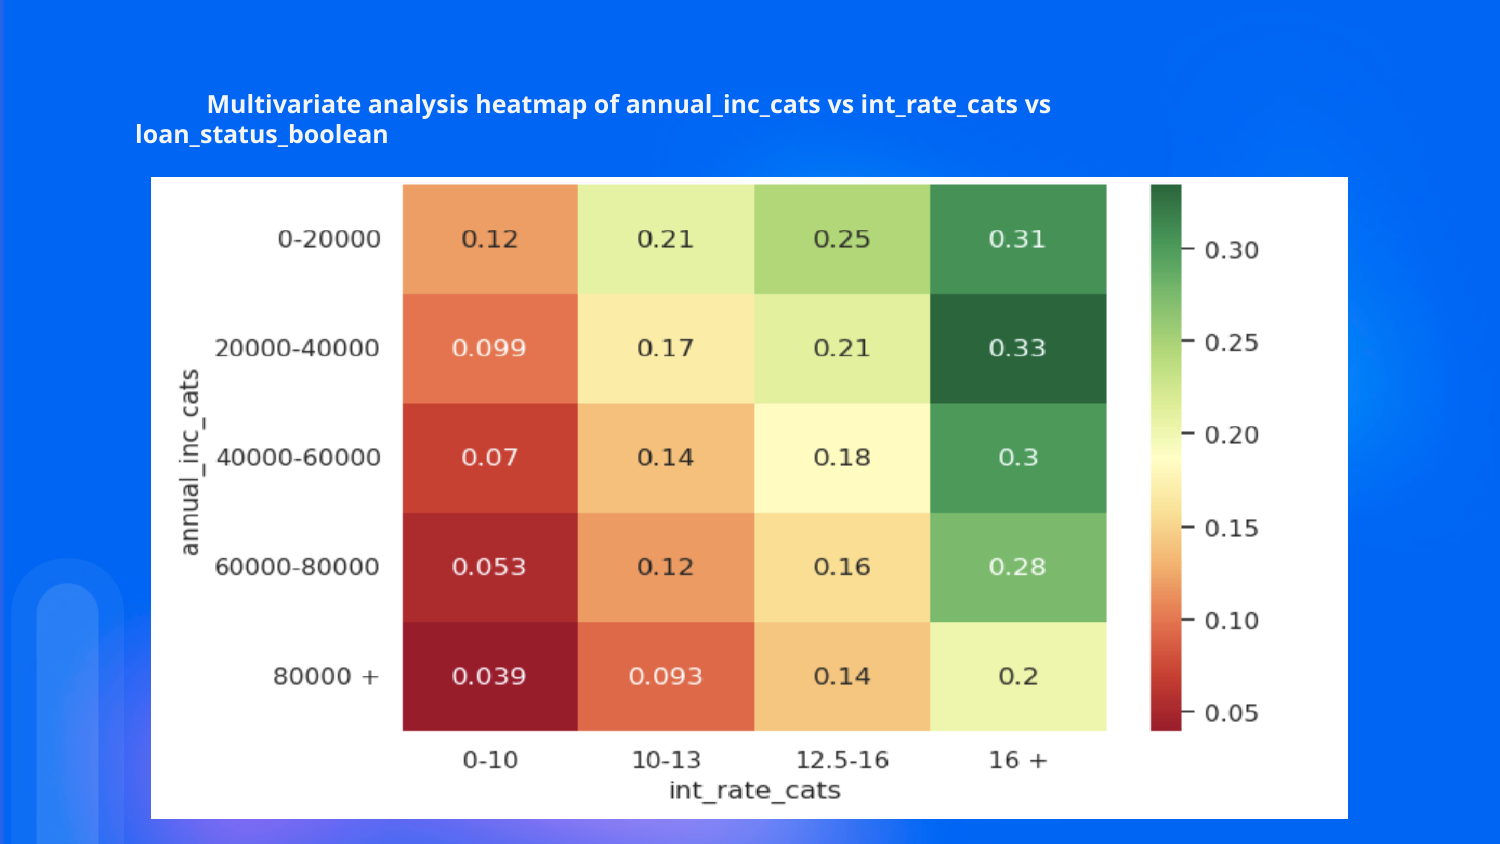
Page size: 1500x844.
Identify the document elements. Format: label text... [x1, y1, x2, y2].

picture [3, 0, 1500, 844]
title Multivariate analysis heatmap of annual_inc_cats vs int_rate_cats vs loan_status_boolean [120, 46, 1291, 191]
